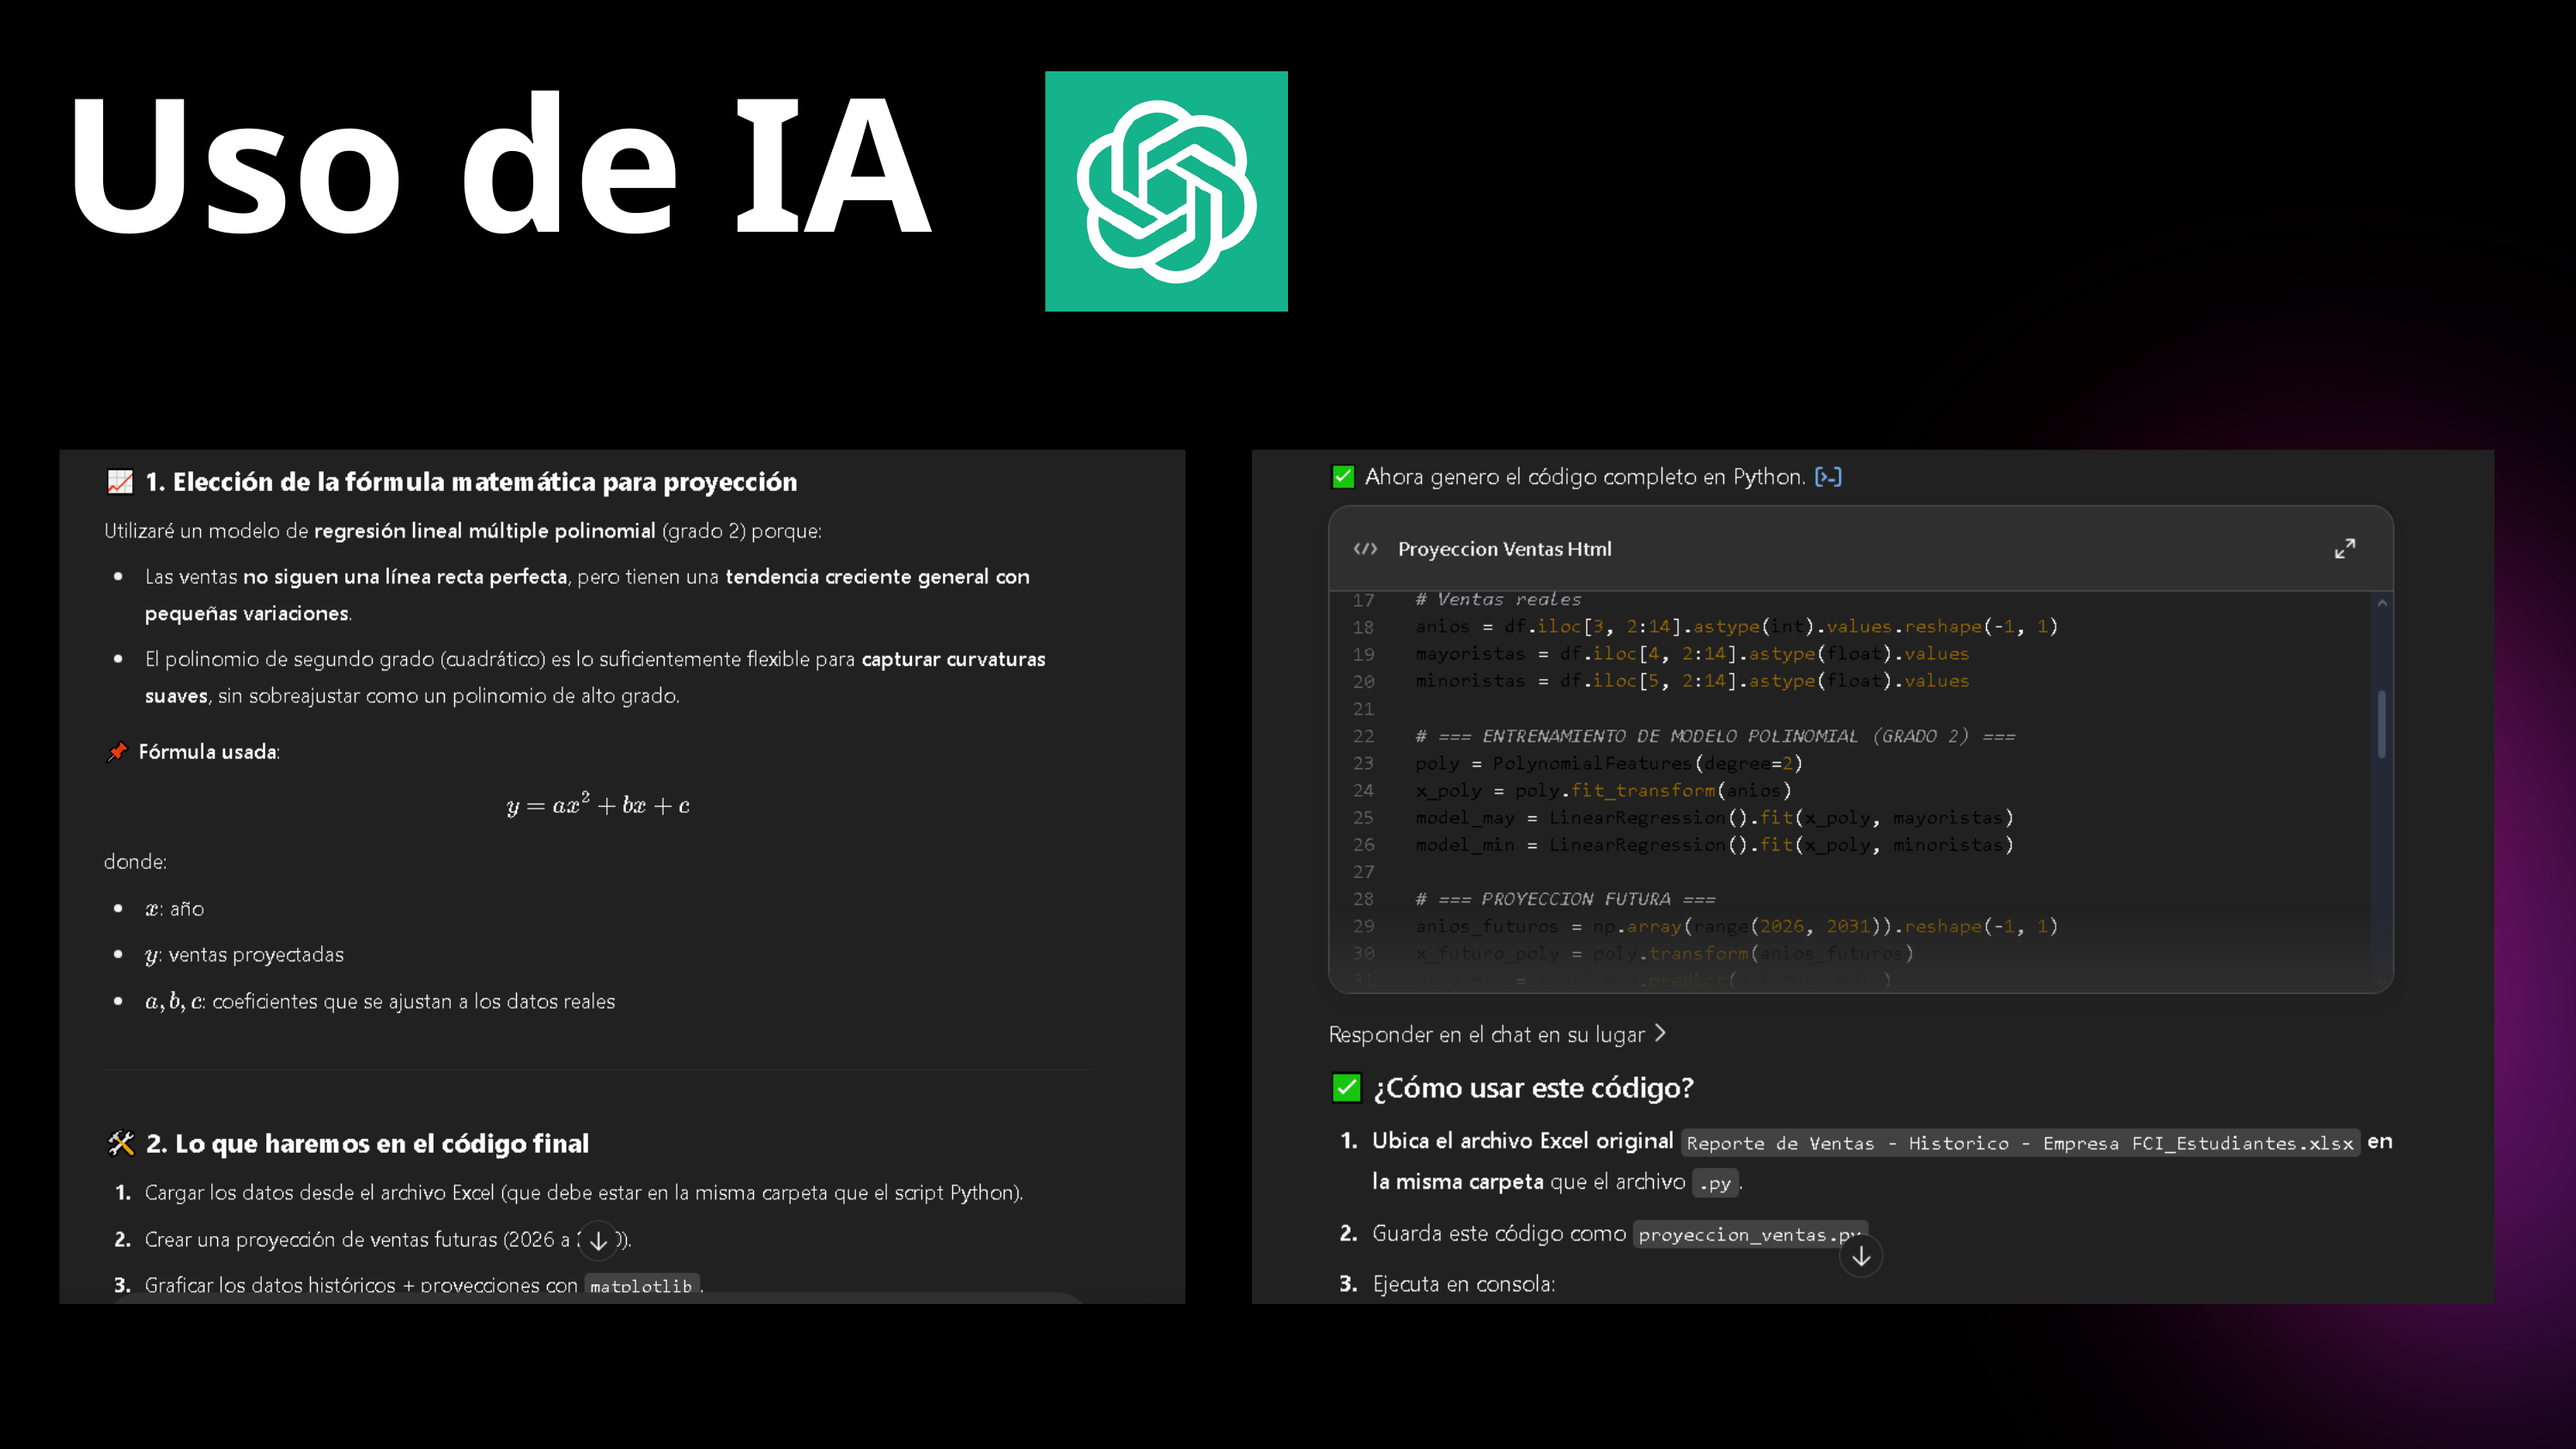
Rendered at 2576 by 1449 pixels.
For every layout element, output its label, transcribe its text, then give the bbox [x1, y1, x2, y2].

text_box [1045, 71, 1288, 312]
text_box [59, 450, 1186, 1304]
text_box [1252, 450, 2494, 1304]
text_box Uso de IA [59, 150, 1044, 270]
text_box [1757, 144, 2576, 1449]
